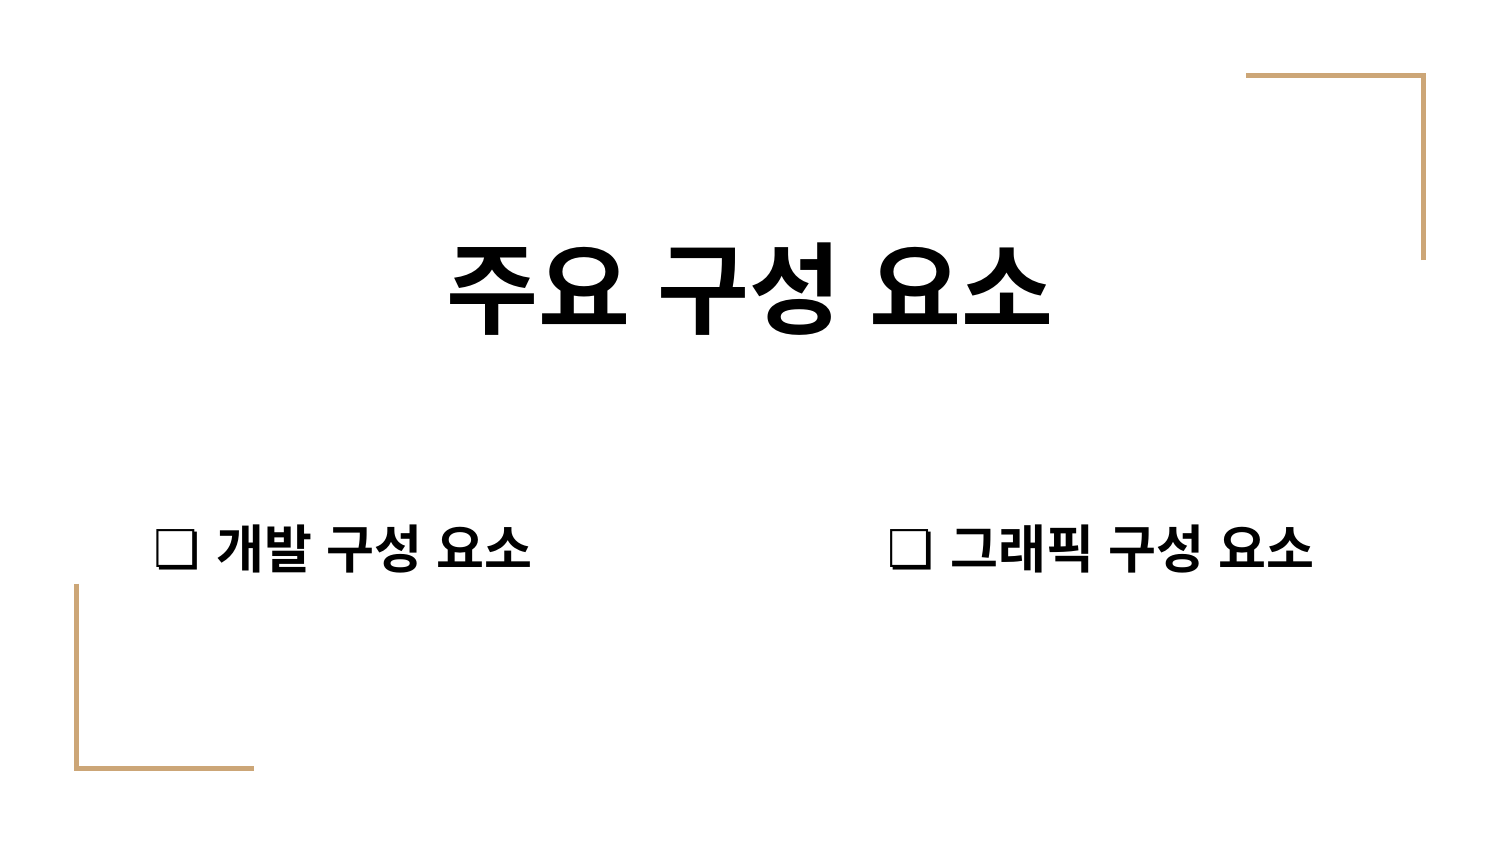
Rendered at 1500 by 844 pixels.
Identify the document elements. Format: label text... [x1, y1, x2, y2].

title 주요 구성 요소 [126, 161, 1374, 413]
title 개발 구성 요소 [126, 421, 750, 673]
title 그래픽 구성 요소 [860, 421, 1484, 673]
